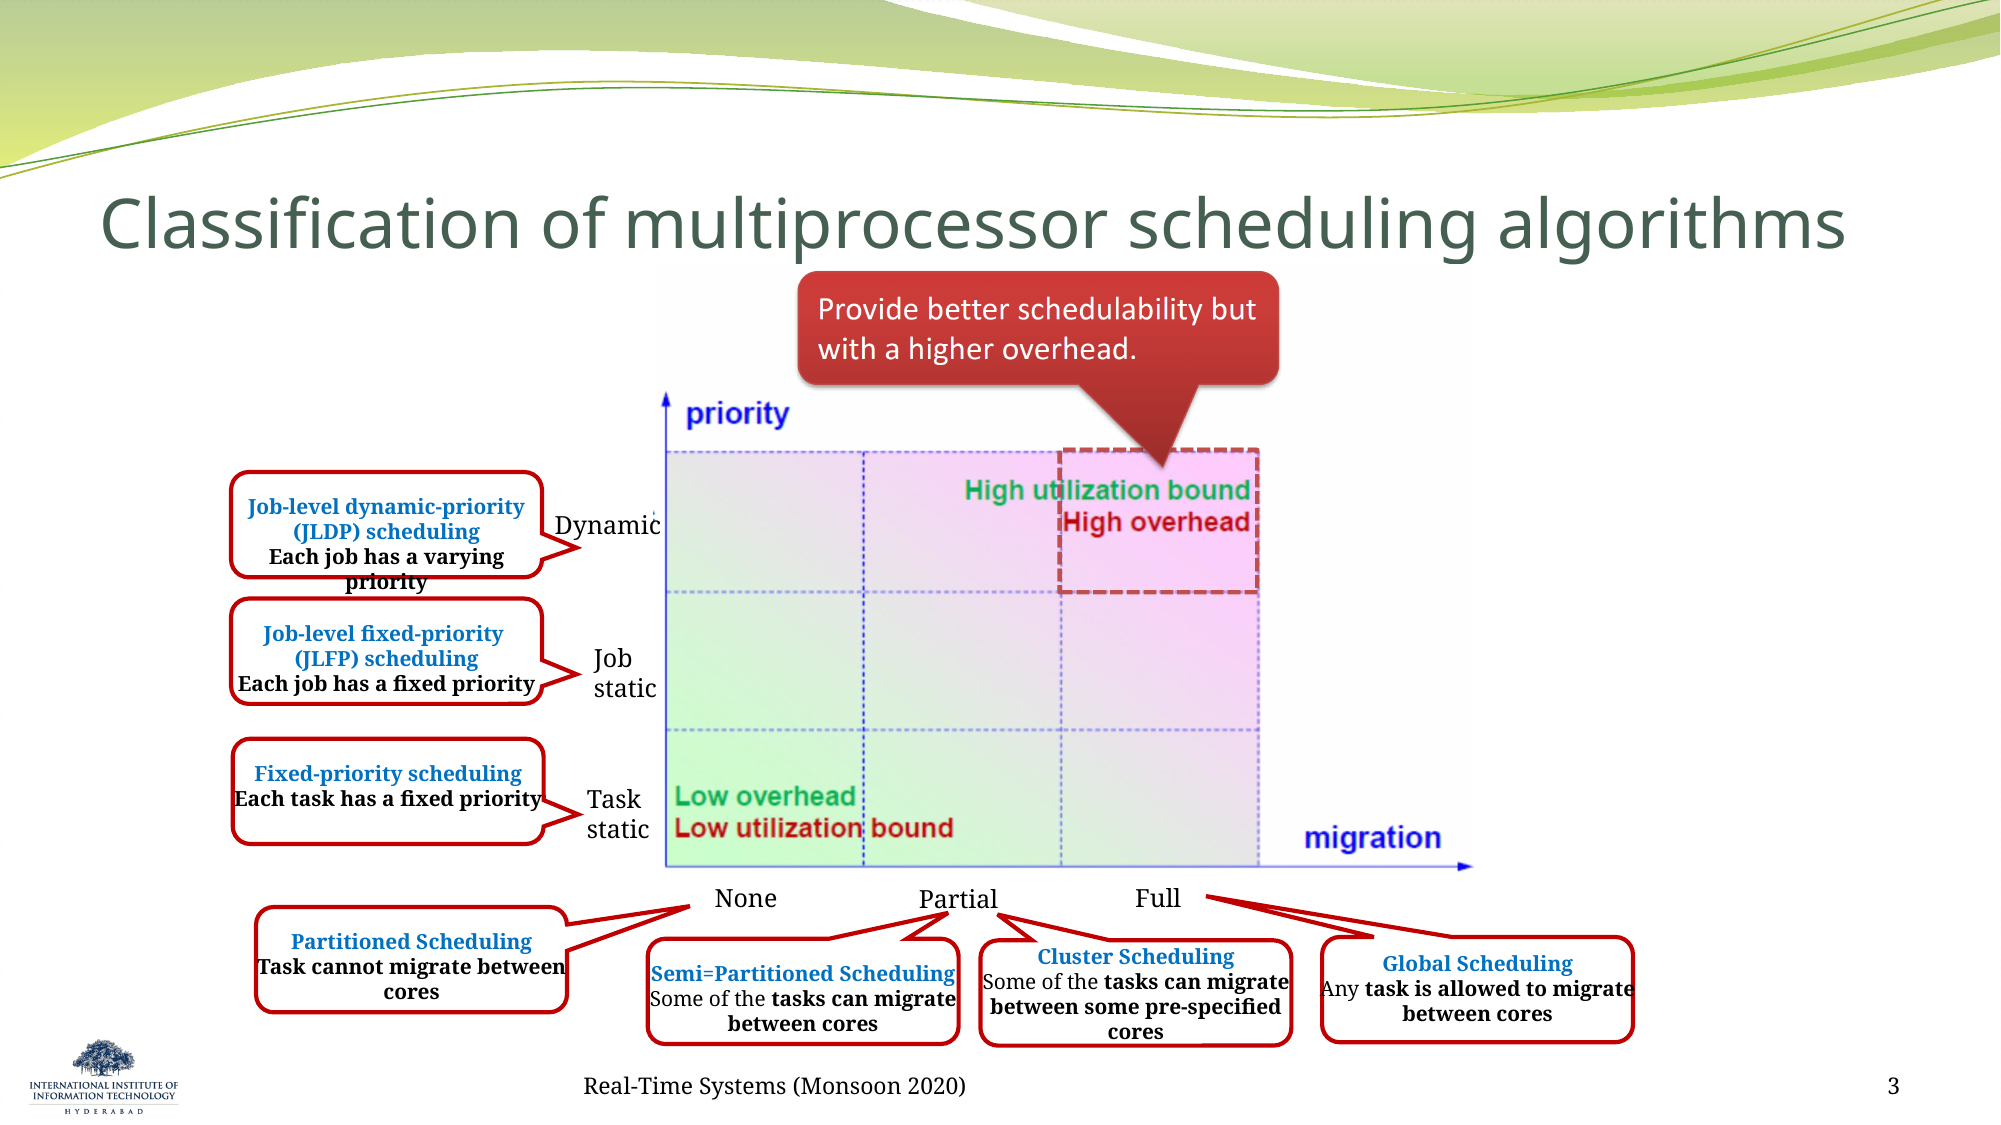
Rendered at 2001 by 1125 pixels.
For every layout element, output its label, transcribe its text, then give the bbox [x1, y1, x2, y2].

text_box Dynamic [539, 501, 653, 547]
text_box Job-level dynamic-priority (JLDP) scheduling Each job has a varying priority [211, 486, 562, 602]
text_box None [699, 875, 793, 920]
picture [26, 1036, 182, 1117]
text_box [230, 598, 543, 613]
slide_number 3 [1733, 1042, 1900, 1103]
text_box [232, 738, 544, 753]
title Classification of multiprocessor scheduling algorithms [99, 74, 1900, 262]
text_box Full [1120, 875, 1197, 920]
text_box [587, 905, 691, 945]
text_box Job-level fixed-priority (JLFP) scheduling Each job has a fixed priority [211, 613, 562, 703]
text_box [647, 921, 959, 953]
text_box [997, 913, 1094, 936]
text_box Partitioned Scheduling Task cannot migrate between cores [236, 921, 587, 1012]
text_box Partial [904, 876, 1013, 922]
text_box [1323, 1033, 1632, 1043]
text_box [231, 471, 543, 486]
text_box [1205, 895, 1630, 943]
text_box Cluster Scheduling Some of the tasks can migrate between some pre-specified cores [960, 936, 1311, 1052]
text_box [562, 547, 579, 554]
text_box Fixed-priority scheduling Each task has a fixed priority [213, 753, 564, 818]
text_box Semi=Partitioned Scheduling Some of the tasks can migrate between cores [628, 953, 960, 1043]
text_box Global Scheduling Any task is allowed to migrate between cores [1302, 943, 1653, 1033]
picture [653, 264, 1475, 875]
text_box [562, 667, 579, 680]
footer Real-Time Systems (Monsoon 2020) [583, 1042, 1317, 1103]
text_box [256, 906, 567, 921]
text_box [232, 807, 572, 845]
text_box Job static [579, 635, 653, 710]
text_box Task static [572, 776, 653, 851]
